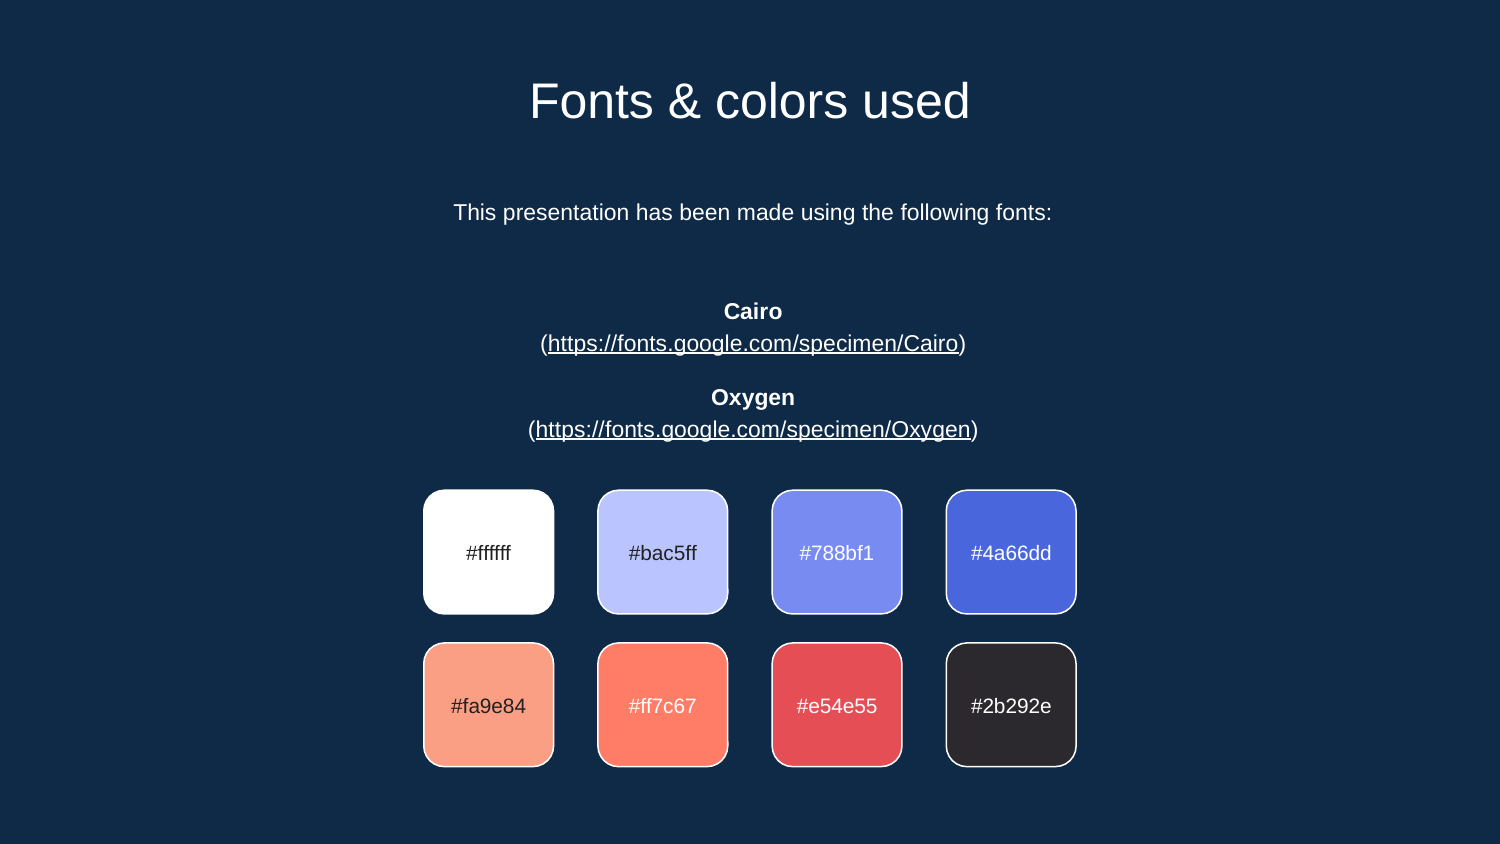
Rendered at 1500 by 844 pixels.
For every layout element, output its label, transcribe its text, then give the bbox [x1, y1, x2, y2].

text_box #ff7c67 [597, 668, 728, 741]
text_box #ffffff [423, 515, 554, 589]
text_box [772, 490, 902, 515]
text_box [772, 741, 902, 767]
text_box [946, 741, 1077, 767]
text_box This presentation has been made using the following fonts: [175, 178, 1332, 251]
text_box [423, 490, 554, 515]
text_box [597, 589, 728, 614]
text_box [772, 589, 902, 614]
text_box [772, 642, 902, 668]
text_box Cairo (https://fonts.google.com/specimen/Cairo) Oxygen (https://fonts.google.com/specimen/Oxygen) [175, 264, 1332, 470]
text_box #788bf1 [772, 515, 902, 589]
text_box [597, 741, 728, 767]
text_box #bac5ff [597, 515, 728, 589]
text_box [946, 642, 1077, 668]
text_box [423, 589, 554, 614]
text_box [597, 642, 728, 668]
text_box #e54e55 [772, 668, 902, 741]
text_box [597, 490, 728, 515]
text_box [946, 490, 1077, 515]
text_box [423, 642, 554, 668]
text_box #fa9e84 [423, 668, 554, 741]
text_box [946, 589, 1077, 614]
title Fonts & colors used [171, 53, 1328, 133]
text_box #4a66dd [946, 515, 1077, 589]
text_box [423, 741, 554, 767]
text_box #2b292e [946, 668, 1077, 741]
